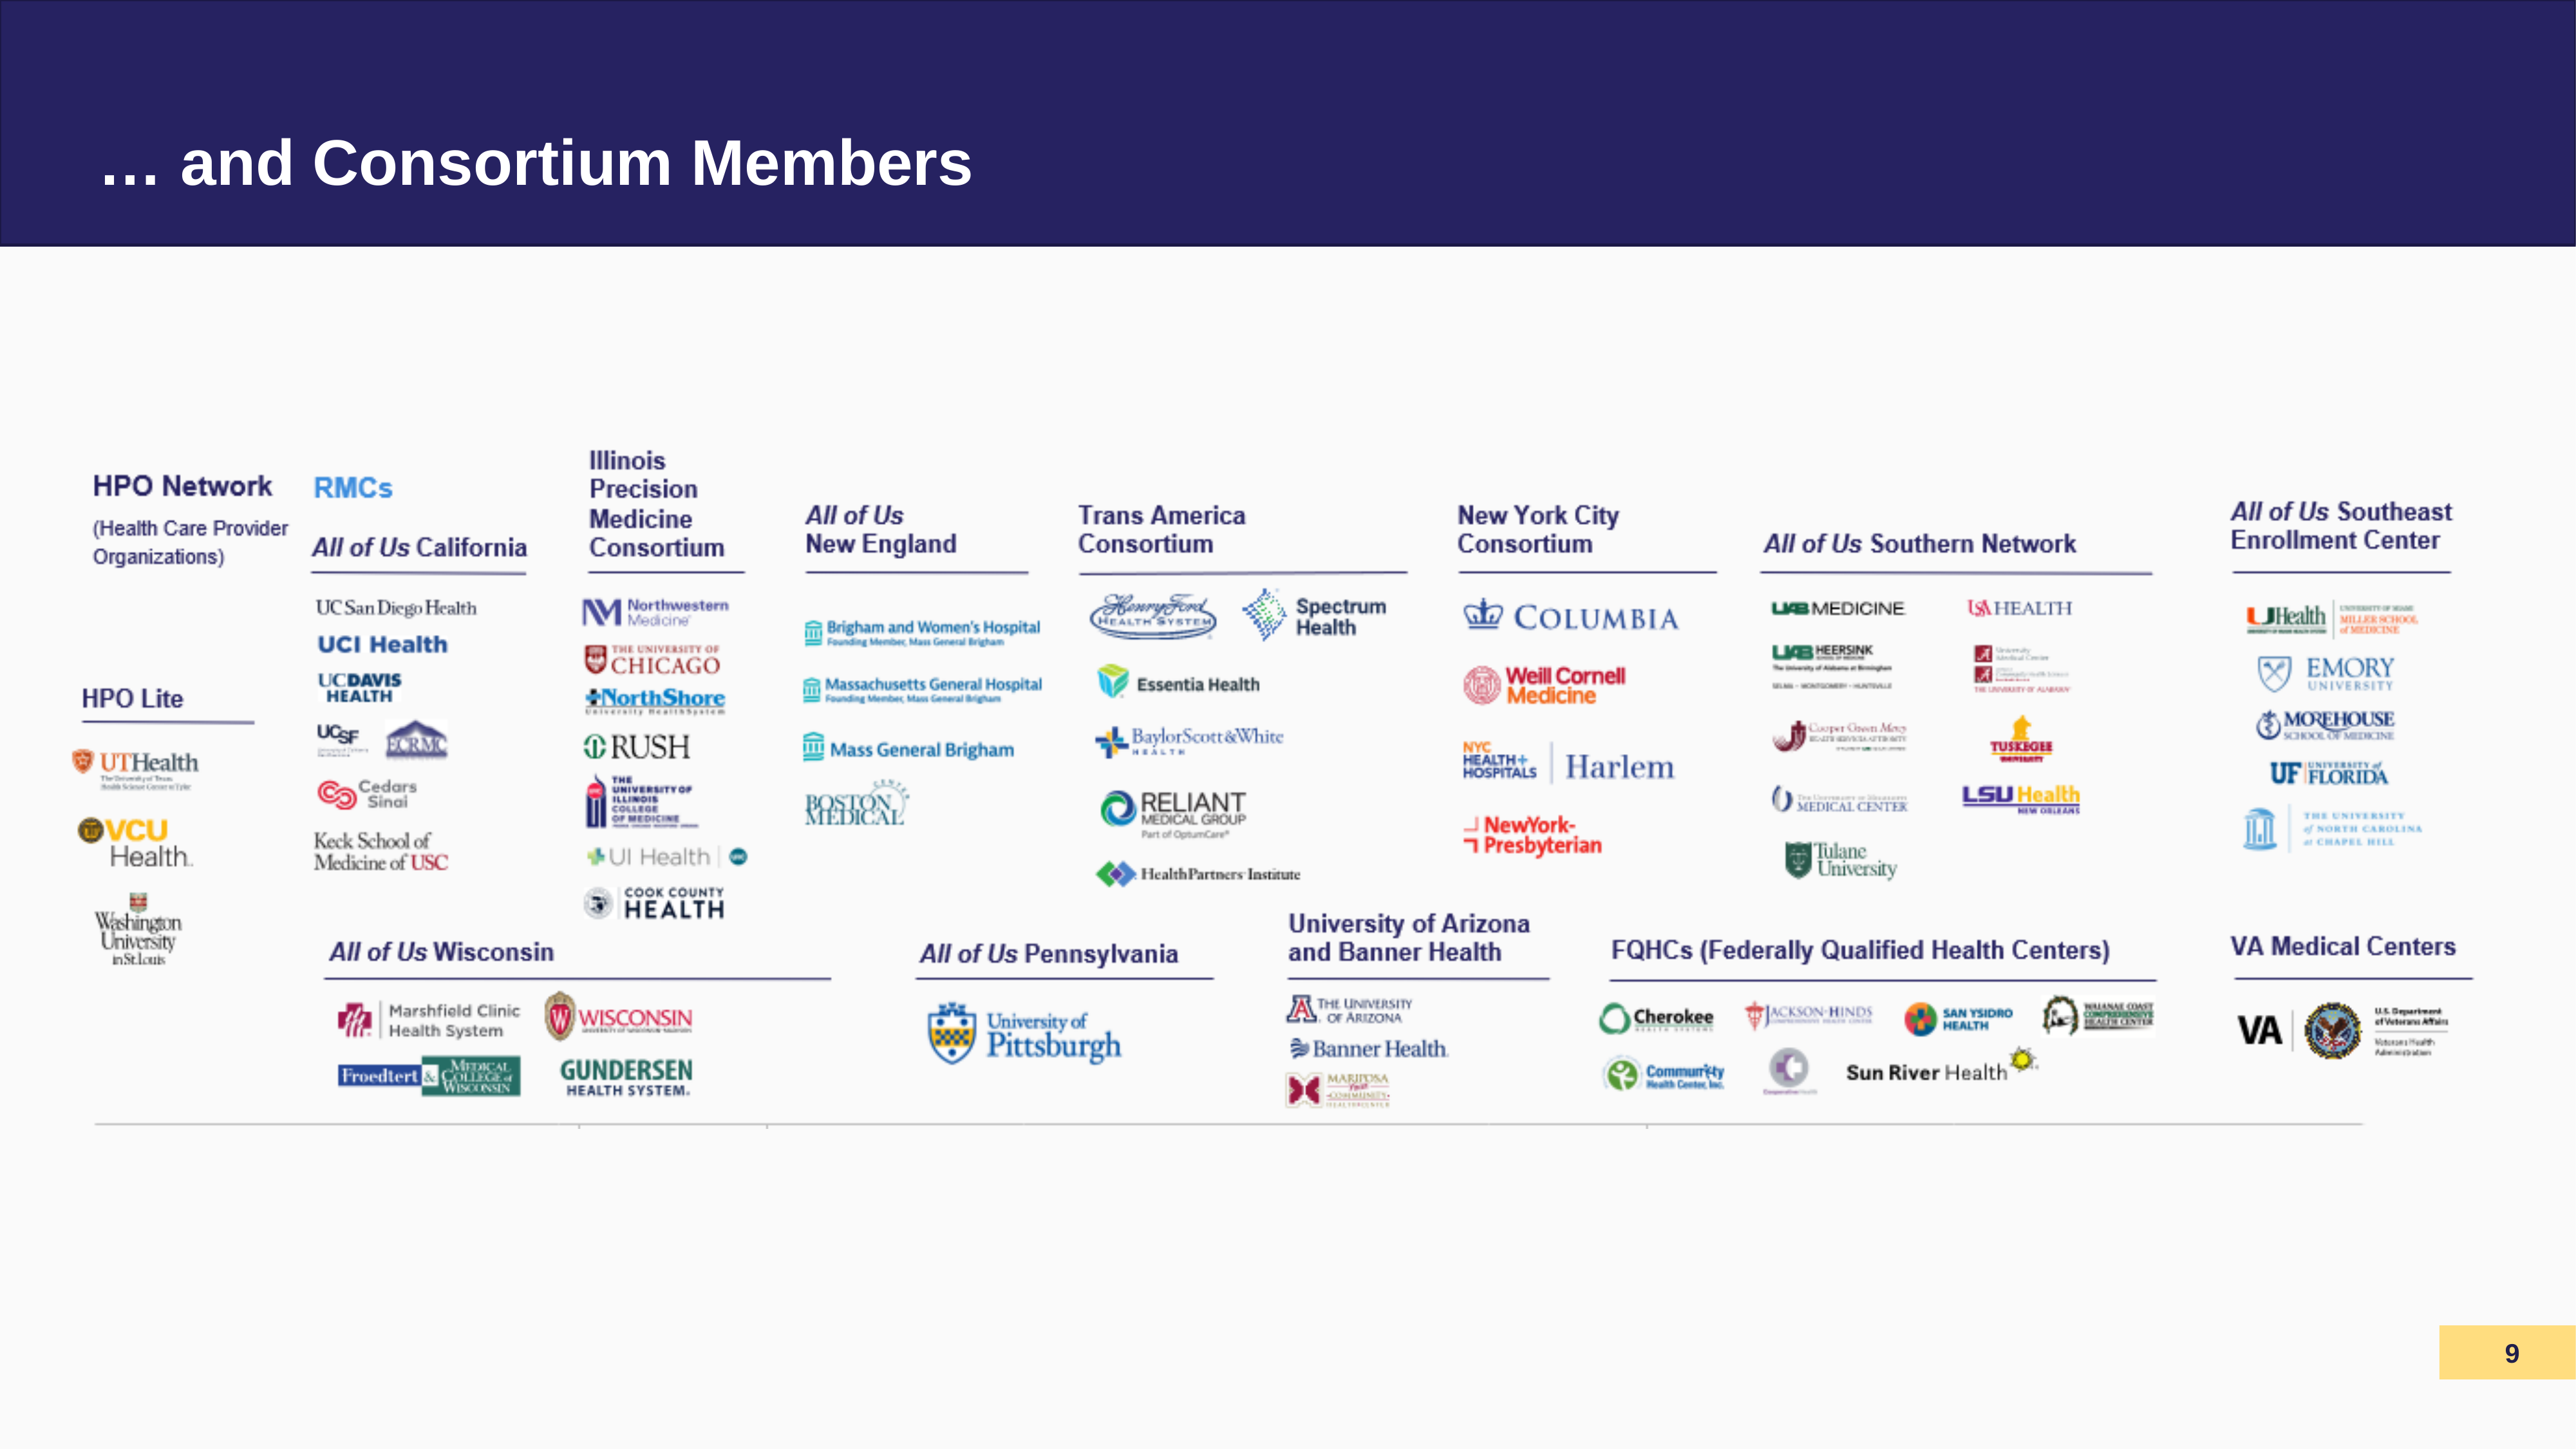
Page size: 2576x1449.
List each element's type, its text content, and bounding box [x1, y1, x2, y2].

title … and Consortium Members [98, 43, 2478, 198]
picture [8, 429, 2568, 1129]
